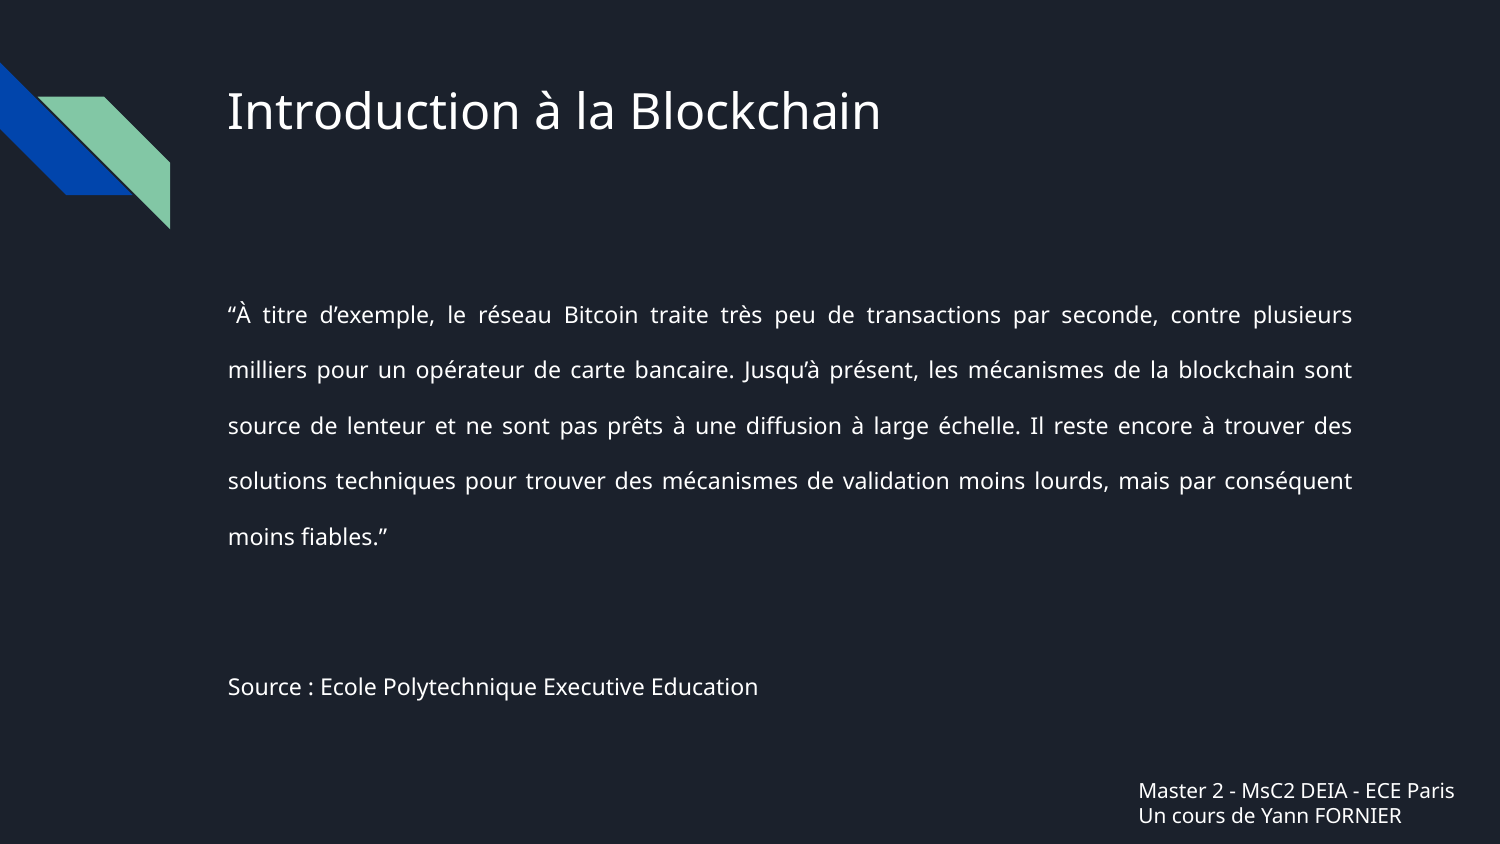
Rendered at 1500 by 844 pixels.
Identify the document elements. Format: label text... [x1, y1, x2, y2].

list “À titre d’exemple, le réseau Bitcoin traite très peu de transactions par seconde, contre plusieurs milliers pour un opérateur de carte bancaire. Jusqu’à présent, les mécanismes de la blockchain sont source de lenteur et ne sont pas prêts à une diffusion à large échelle. Il reste encore à trouver des solutions techniques pour trouver des mécanismes de validation moins lourds, mais par conséquent moins fiables.” Source : Ecole Polytechnique Executive Education [212, 257, 1368, 735]
text_box Master 2 - MsC2 DEIA - ECE Paris Un cours de Yann FORNIER [1123, 762, 1500, 843]
title Introduction à la Blockchain [212, 64, 1368, 215]
